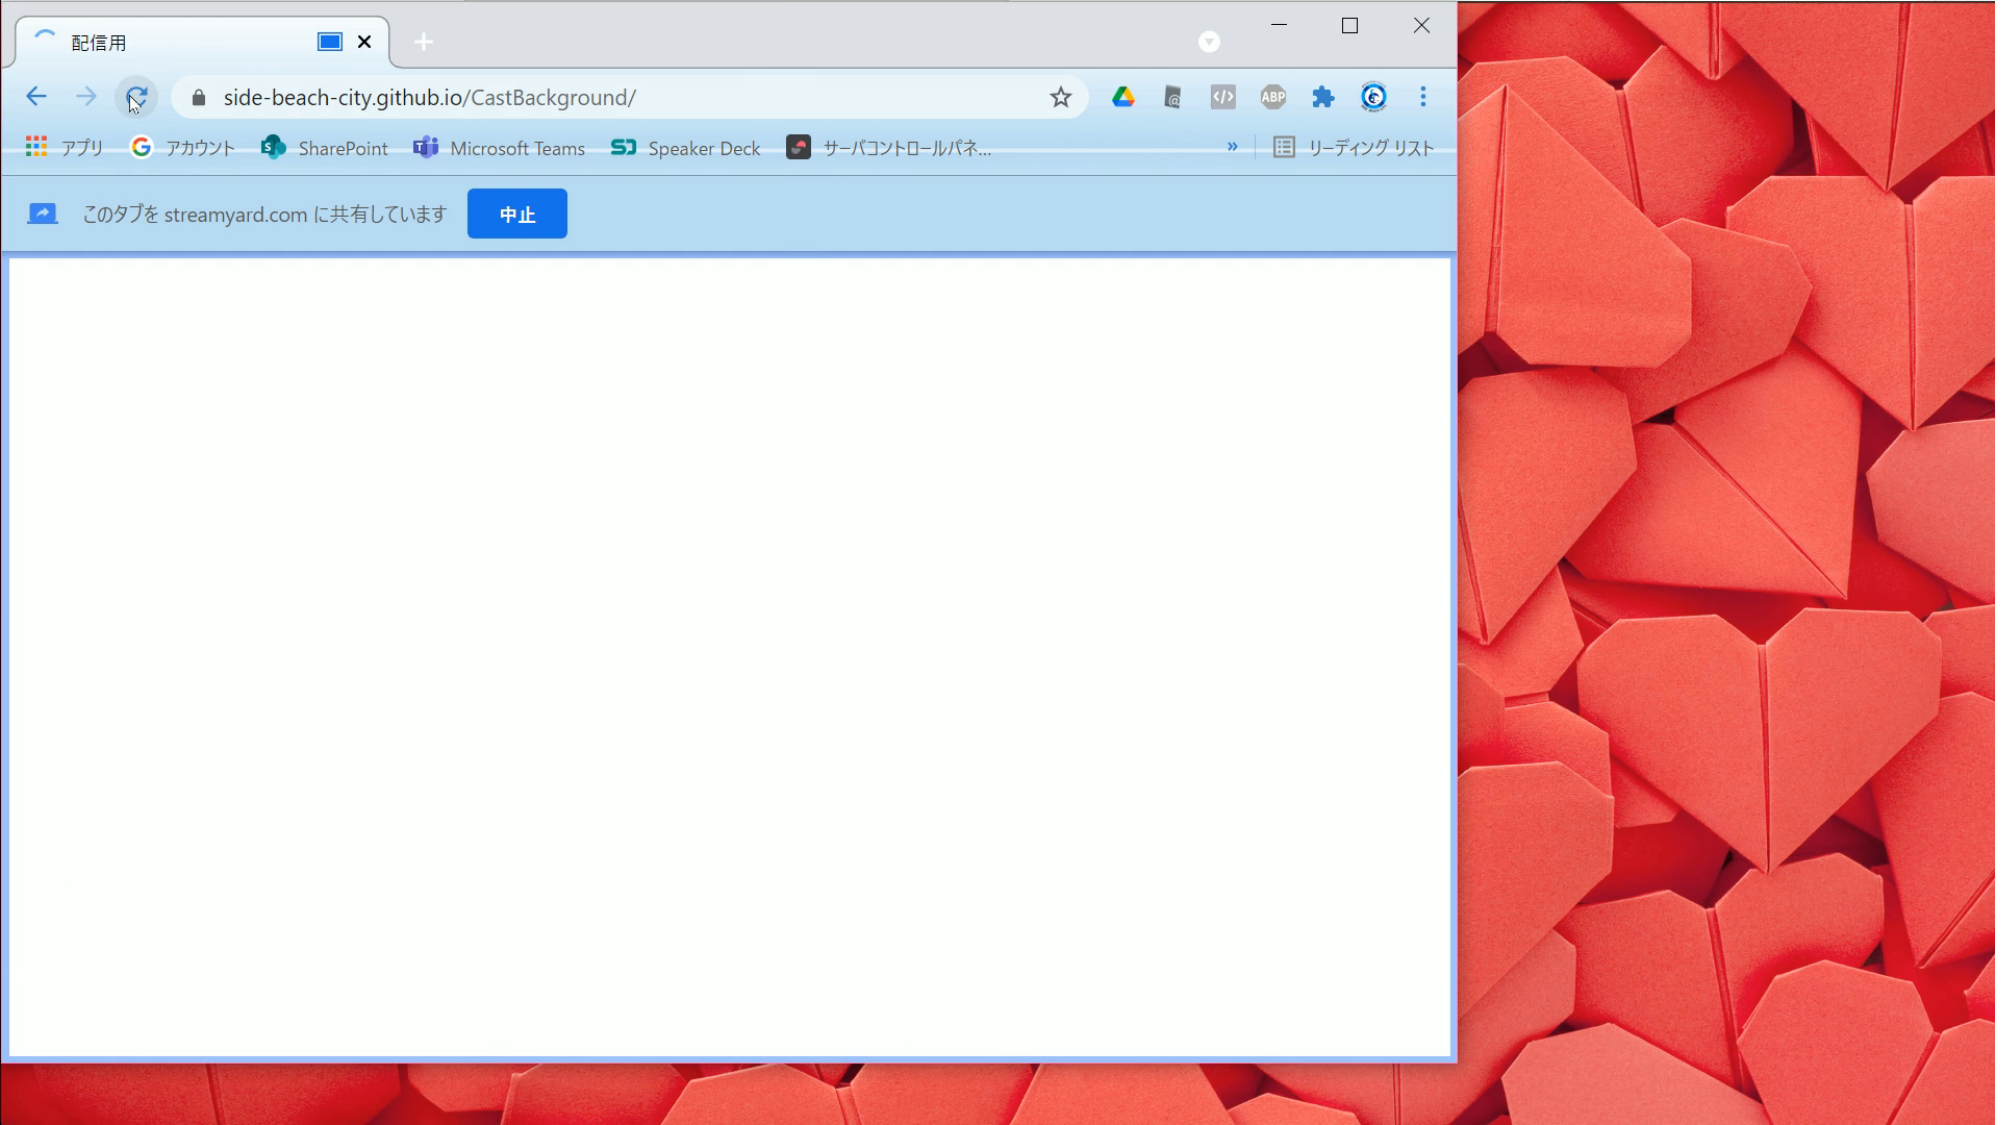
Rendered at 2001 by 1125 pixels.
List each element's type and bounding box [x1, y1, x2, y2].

text_box [0, 0, 1996, 1125]
